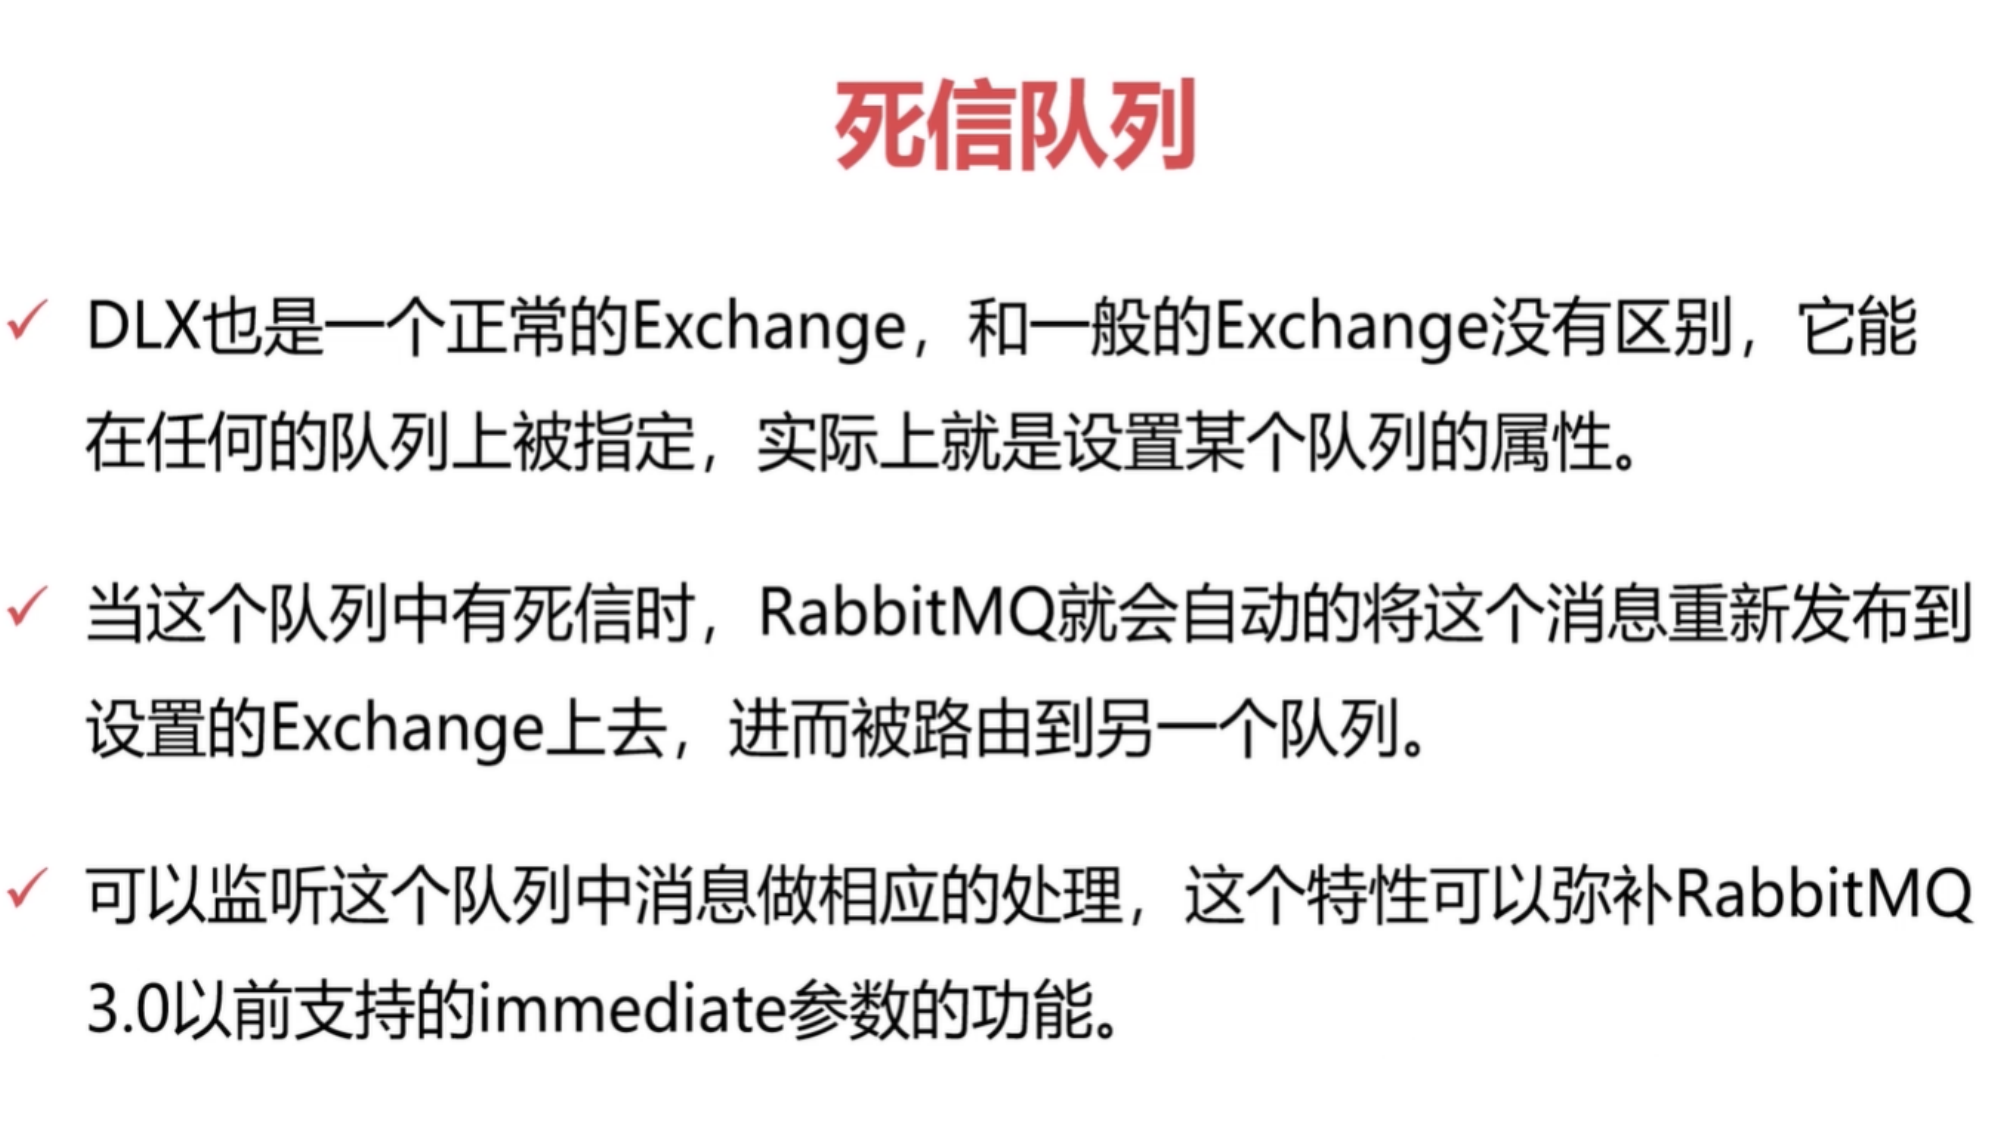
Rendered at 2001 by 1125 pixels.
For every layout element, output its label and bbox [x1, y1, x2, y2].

picture [0, 66, 2000, 1059]
